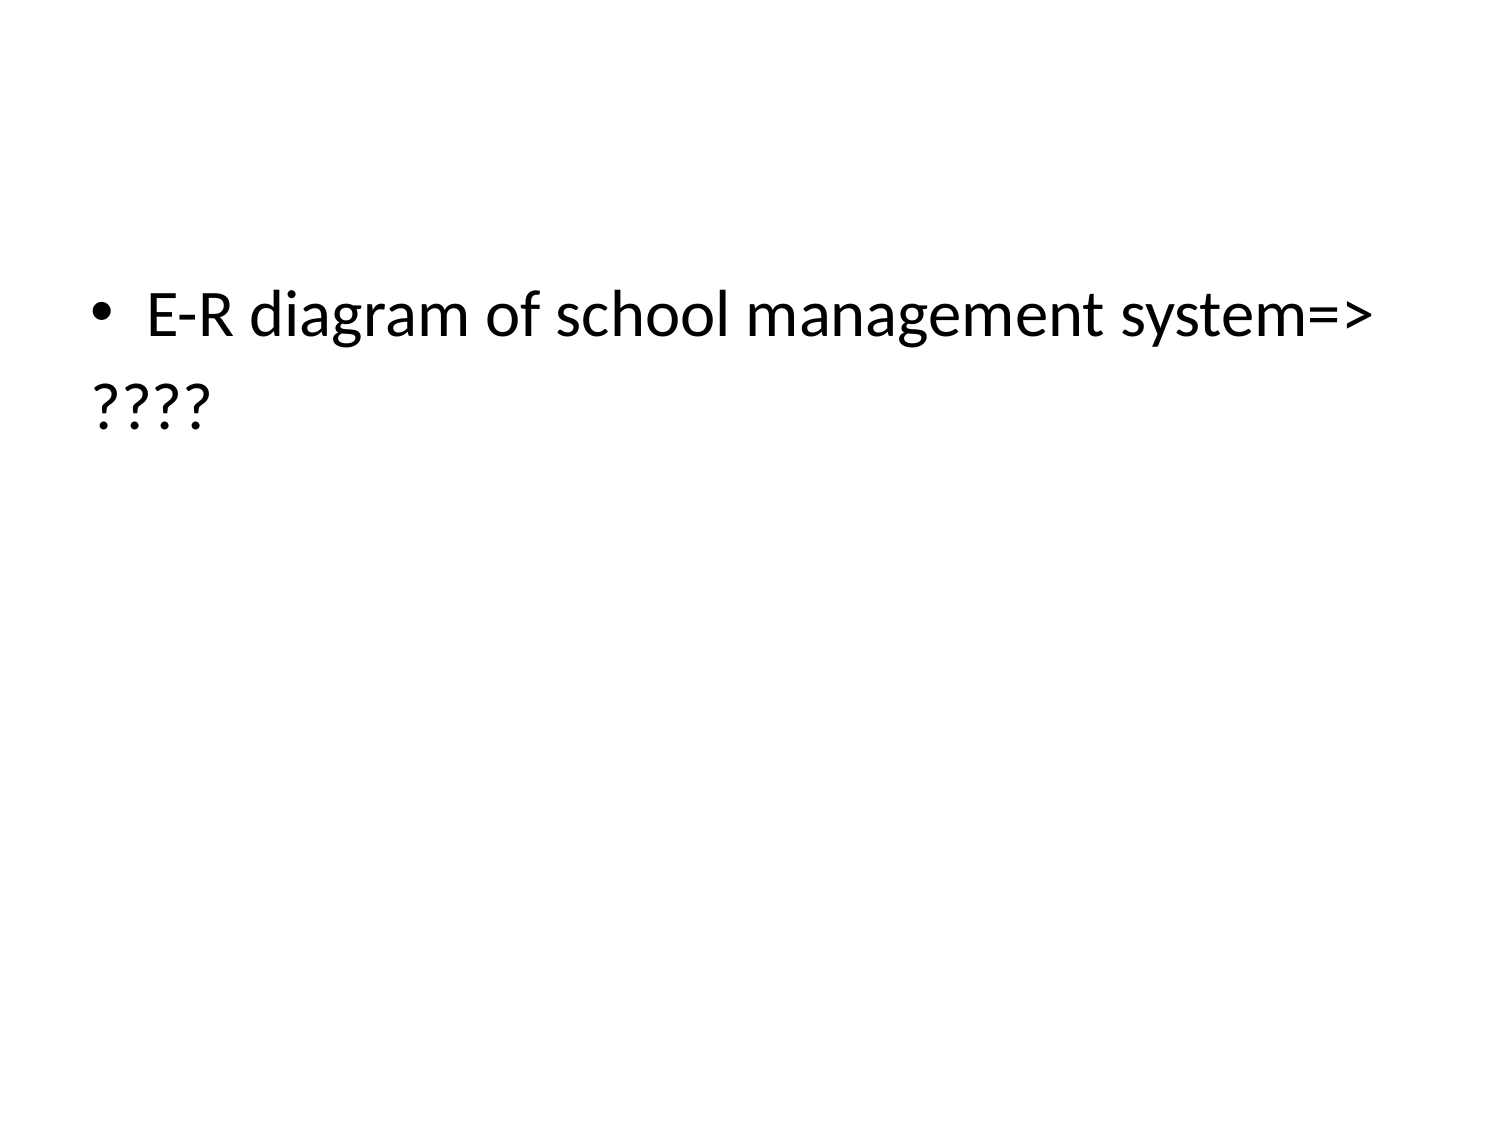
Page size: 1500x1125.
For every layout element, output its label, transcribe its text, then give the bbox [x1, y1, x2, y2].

list E-R diagram of school management system=> ???? [75, 262, 1425, 1005]
